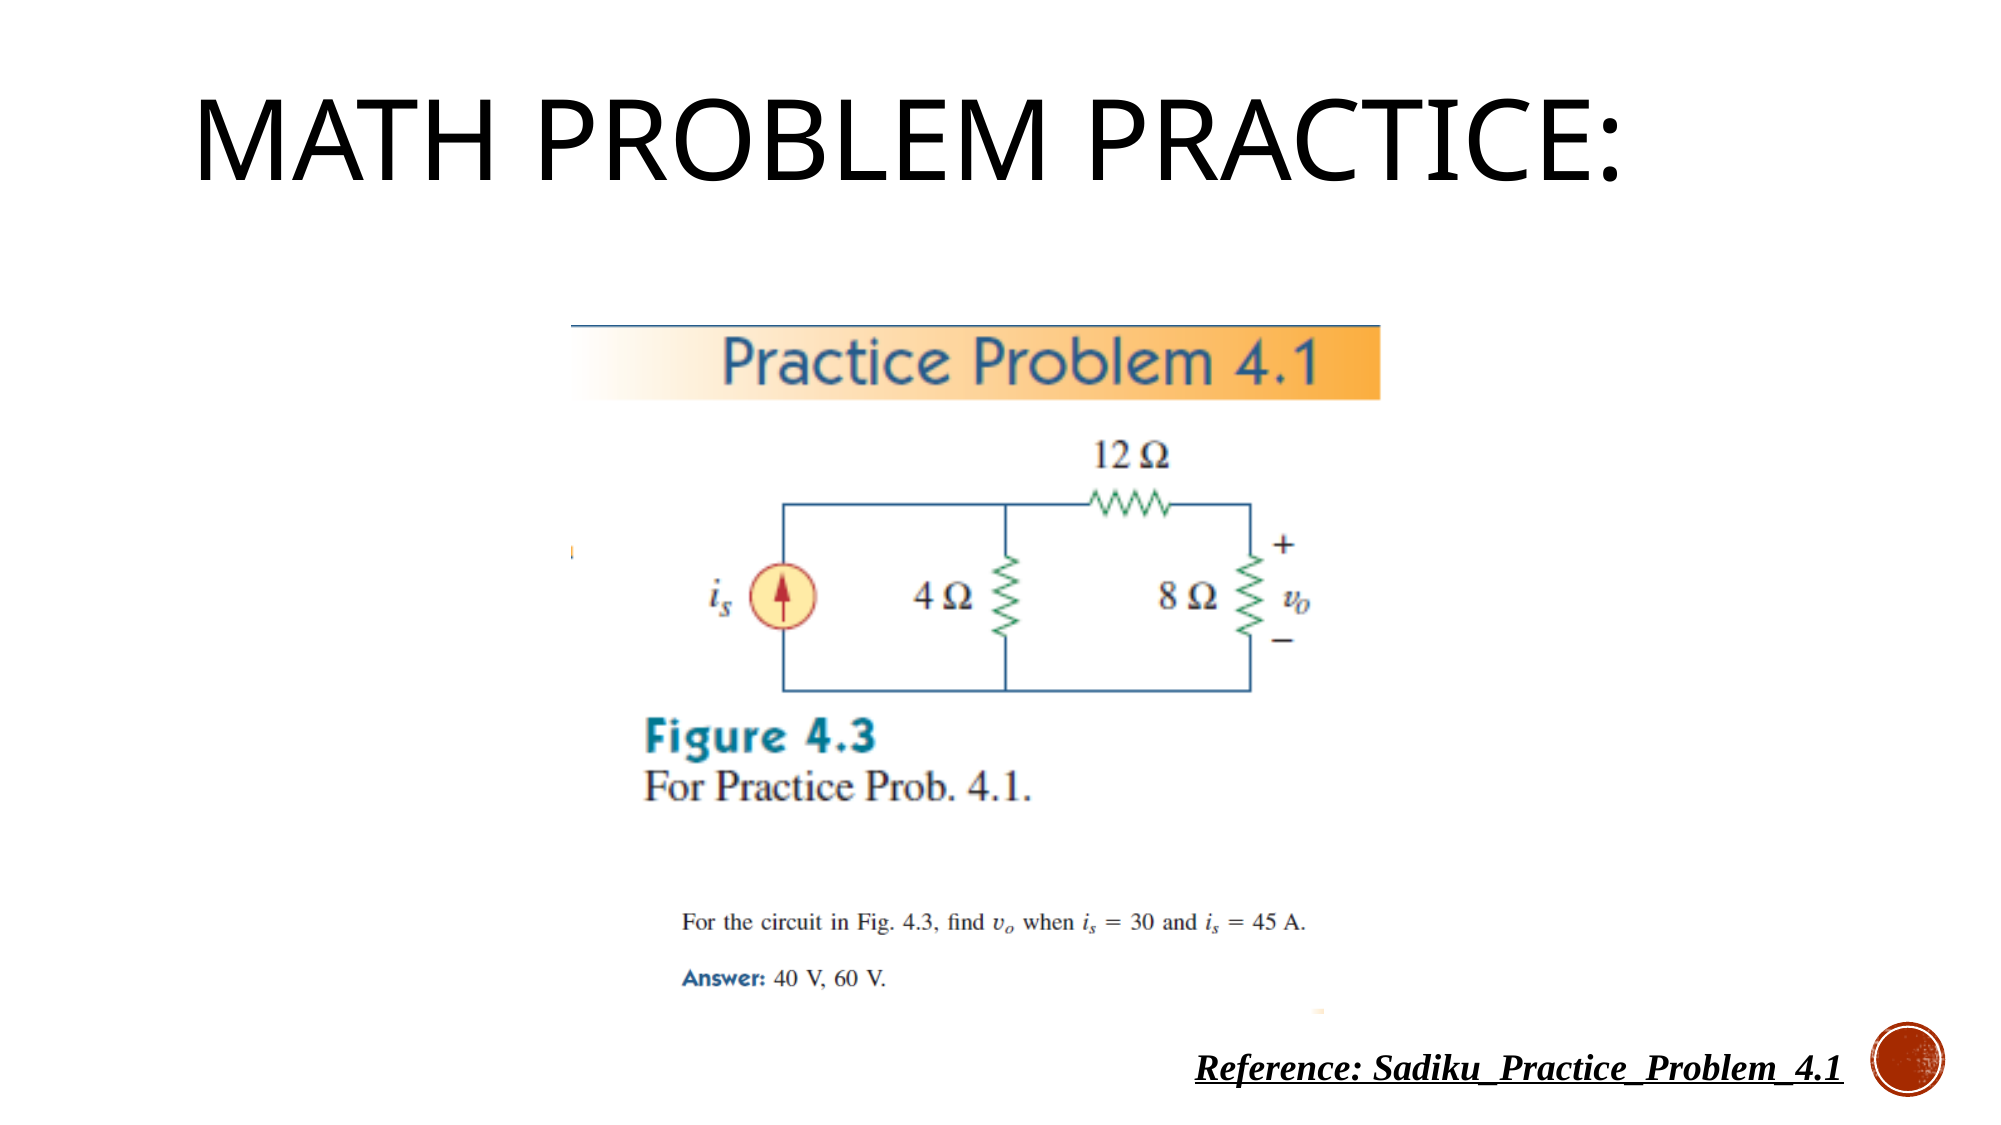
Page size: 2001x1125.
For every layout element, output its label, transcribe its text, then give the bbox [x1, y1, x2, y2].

title Math Problem Practice: [175, 79, 1826, 344]
picture [676, 901, 1324, 1014]
text_box Reference: Sadiku_Practice_Problem_4.1 [1179, 1035, 1859, 1096]
picture [571, 325, 1429, 867]
